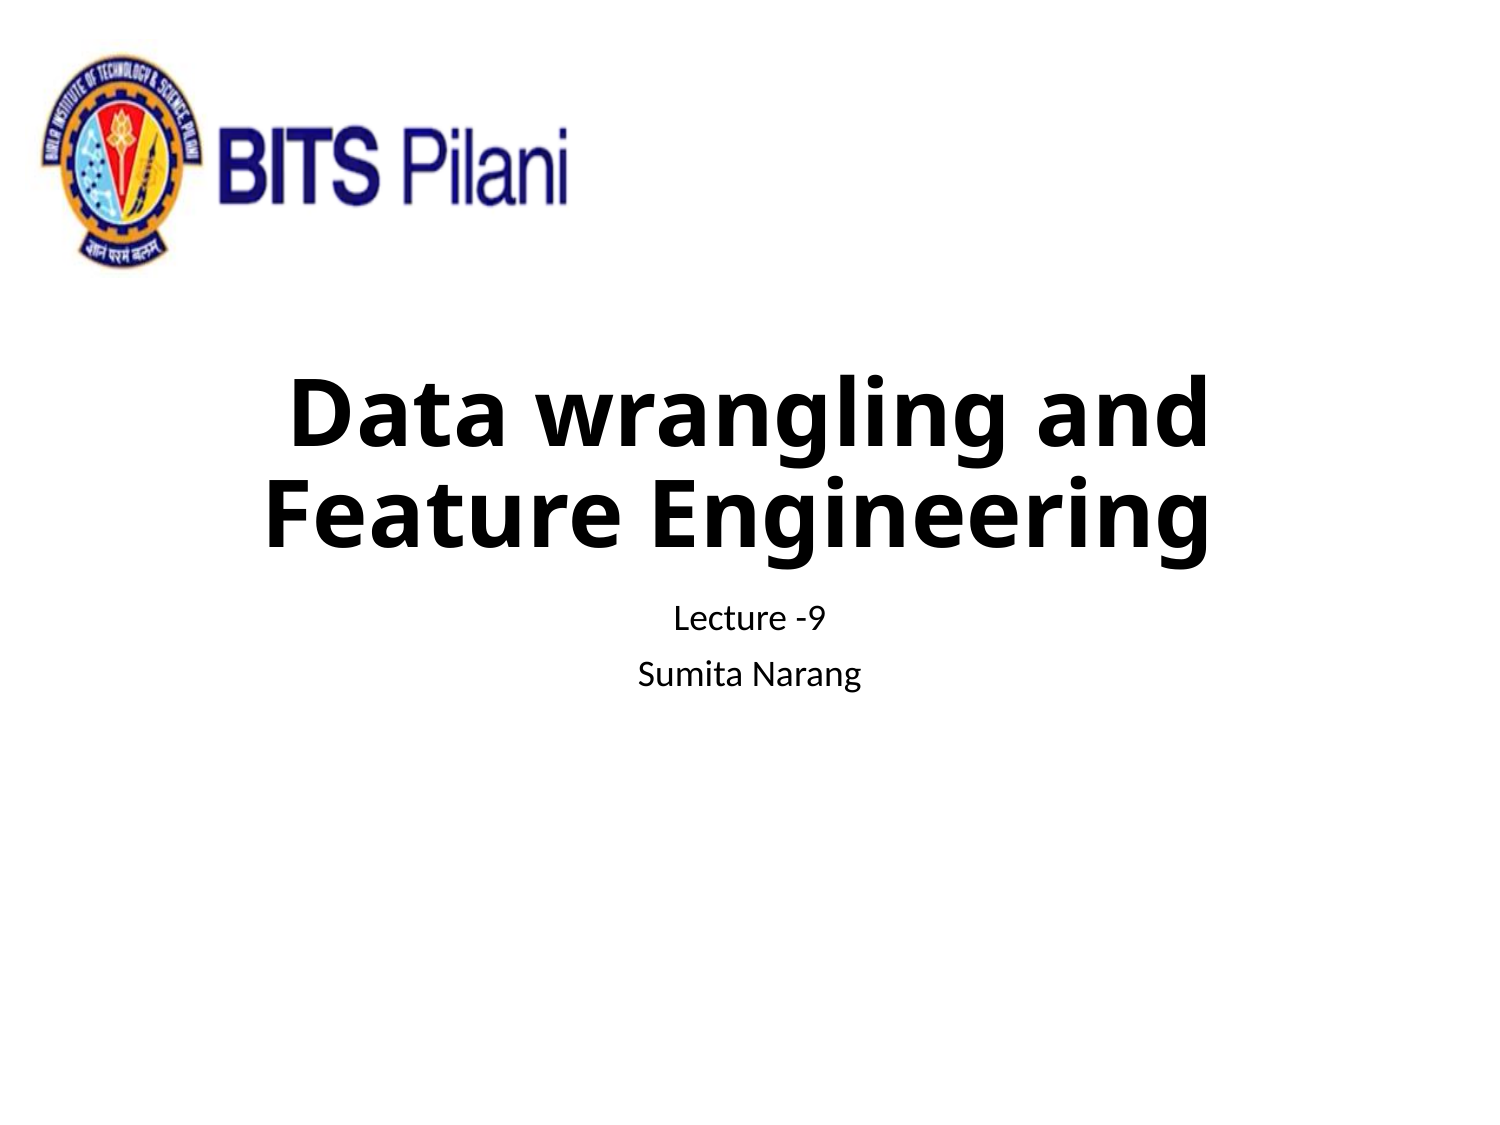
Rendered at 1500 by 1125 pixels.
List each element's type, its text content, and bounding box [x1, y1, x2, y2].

picture [25, 39, 580, 278]
title Data wrangling and Feature Engineering [187, 325, 1313, 576]
subtitle Lecture -9 Sumita Narang [187, 590, 1313, 863]
